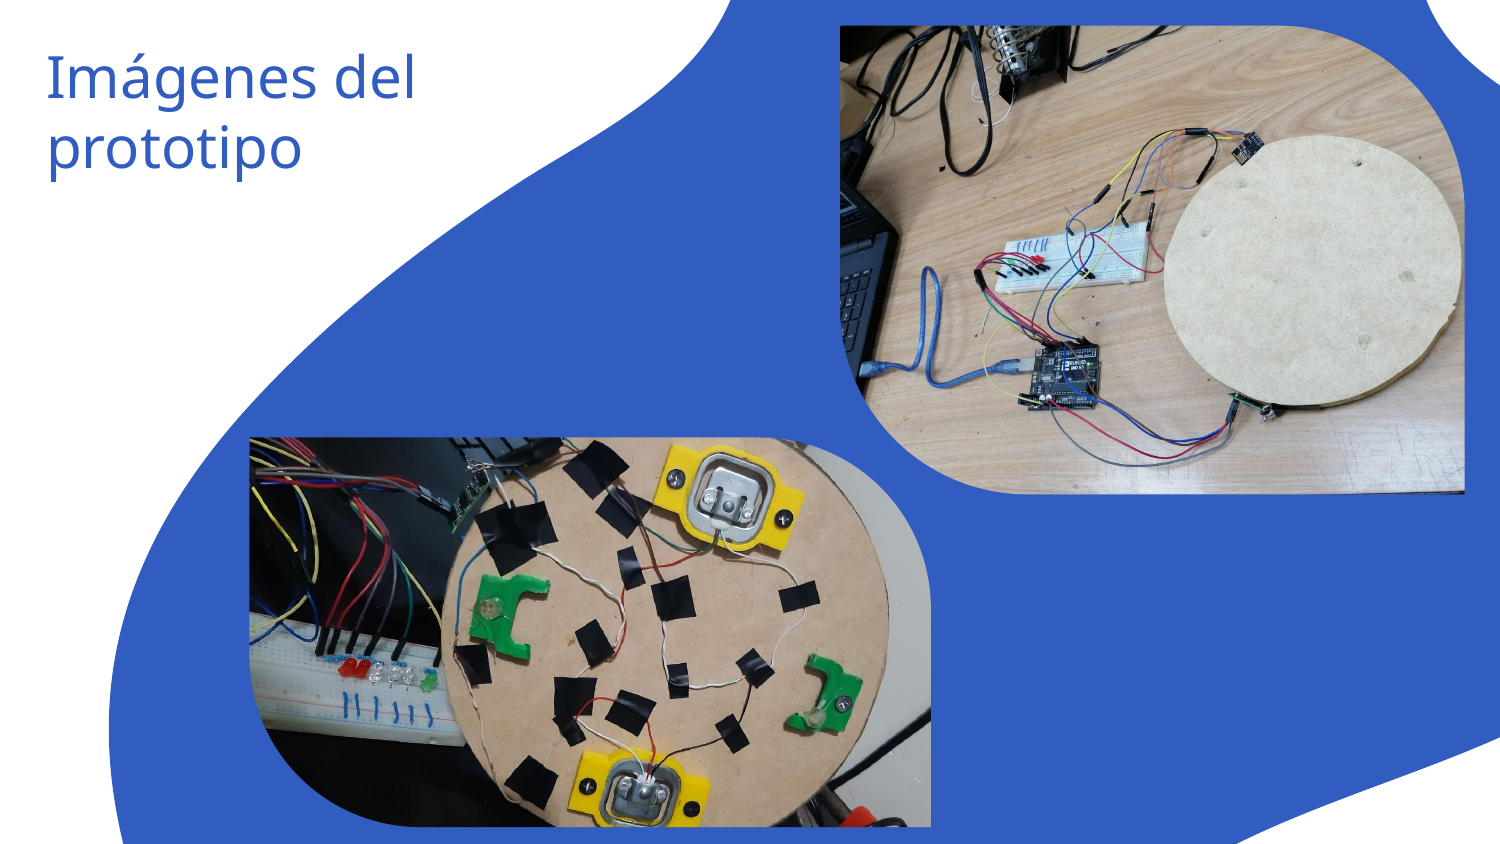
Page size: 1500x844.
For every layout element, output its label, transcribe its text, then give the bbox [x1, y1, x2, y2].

title Imágenes del prototipo [31, 25, 530, 210]
picture [249, 0, 1465, 828]
